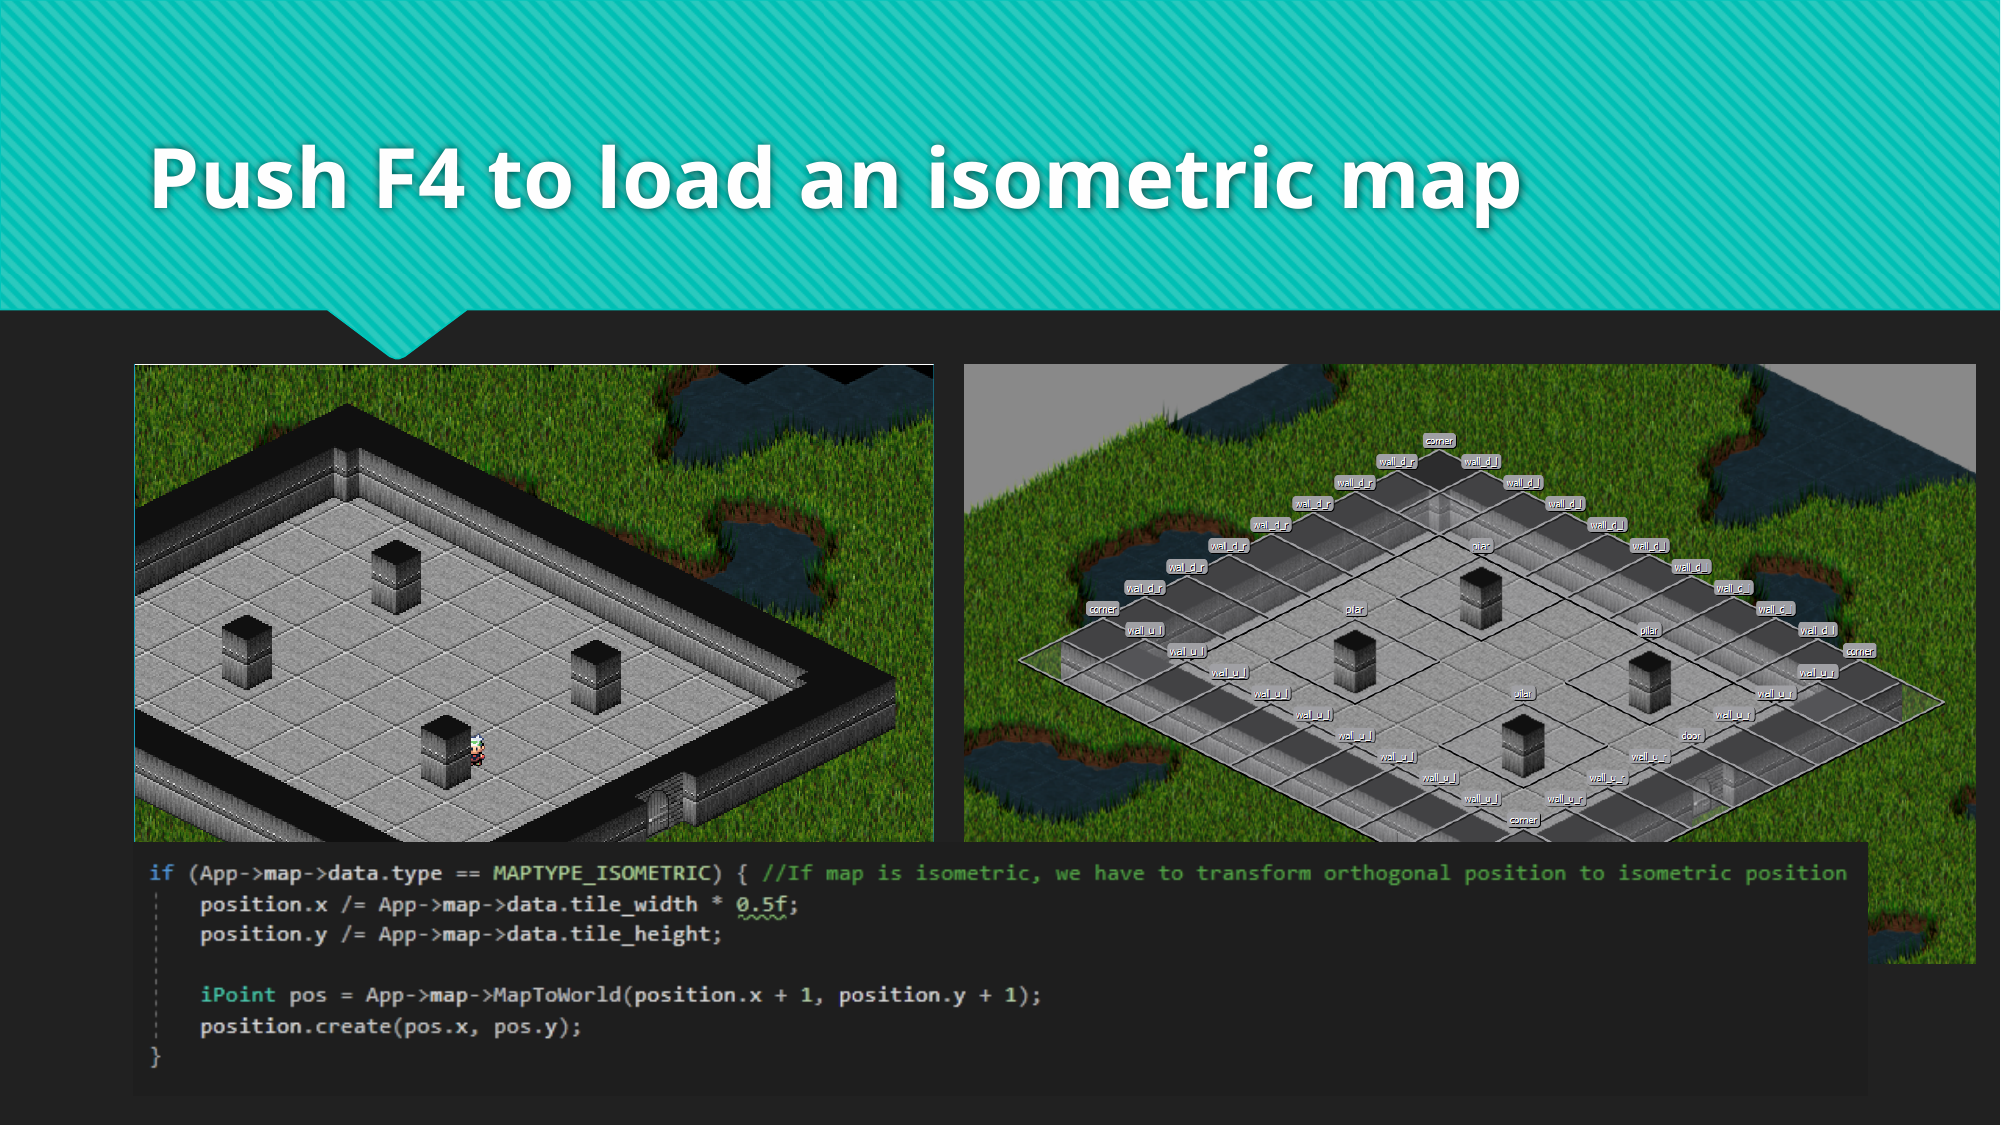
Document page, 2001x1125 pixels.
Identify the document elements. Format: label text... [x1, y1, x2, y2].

title Push F4 to load an isometric map [132, 73, 1868, 233]
picture [132, 364, 1977, 1096]
